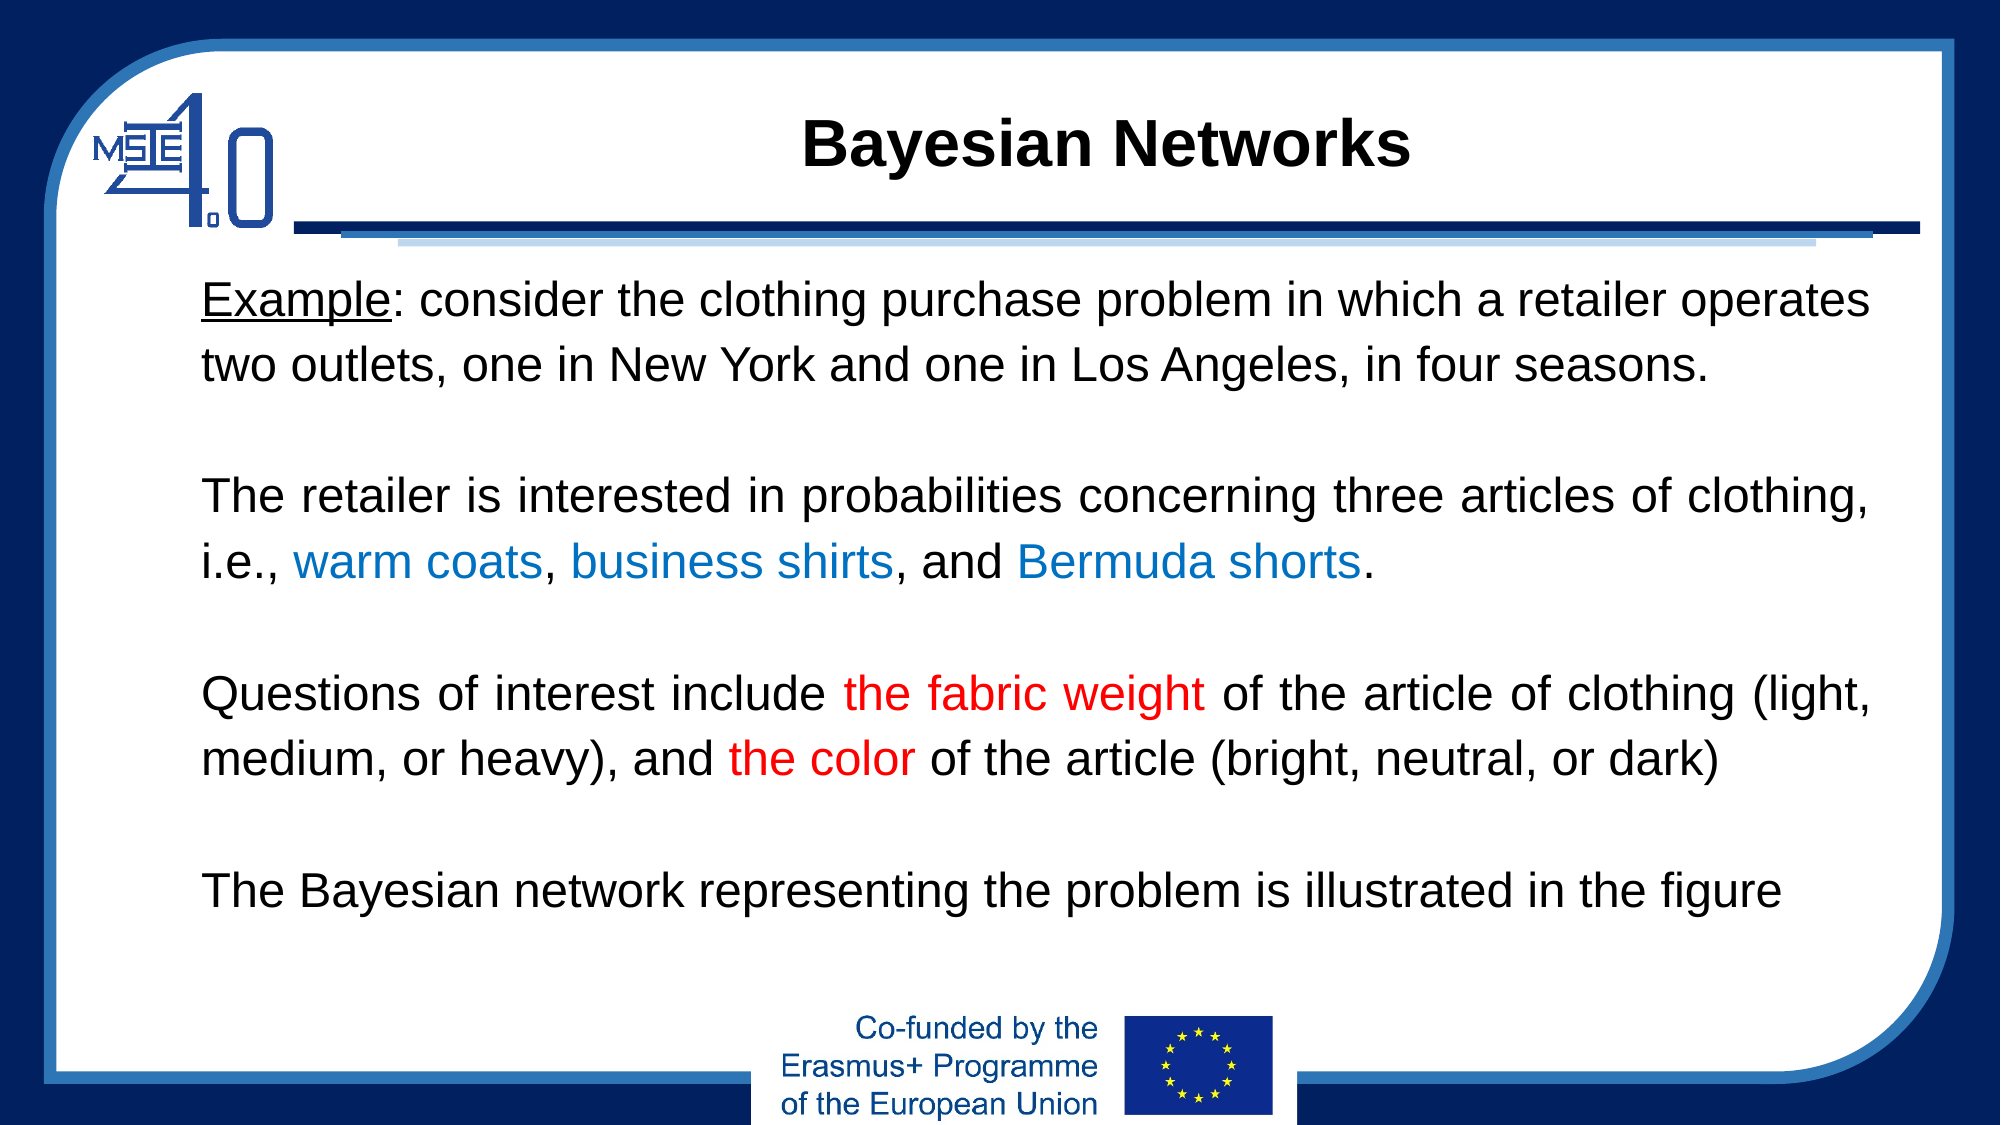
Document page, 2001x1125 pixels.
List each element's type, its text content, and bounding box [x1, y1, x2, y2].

list Example: consider the clothing purchase problem in which a retailer operates two outlets, one in New York and one in Los Angeles, in four seasons. The retailer is interested in probabilities concerning three articles of clothing, i.e., warm coats, business shirts, and Bermuda shorts. Questions of interest include the fabric weight of the article of clothing (light, medium, or heavy), and the color of the article (bright, neutral, or dark) The Bayesian network representing the problem is illustrated in the figure [186, 253, 1888, 1022]
picture [751, 1022, 1298, 1125]
title Bayesian Networks [294, 73, 1921, 220]
